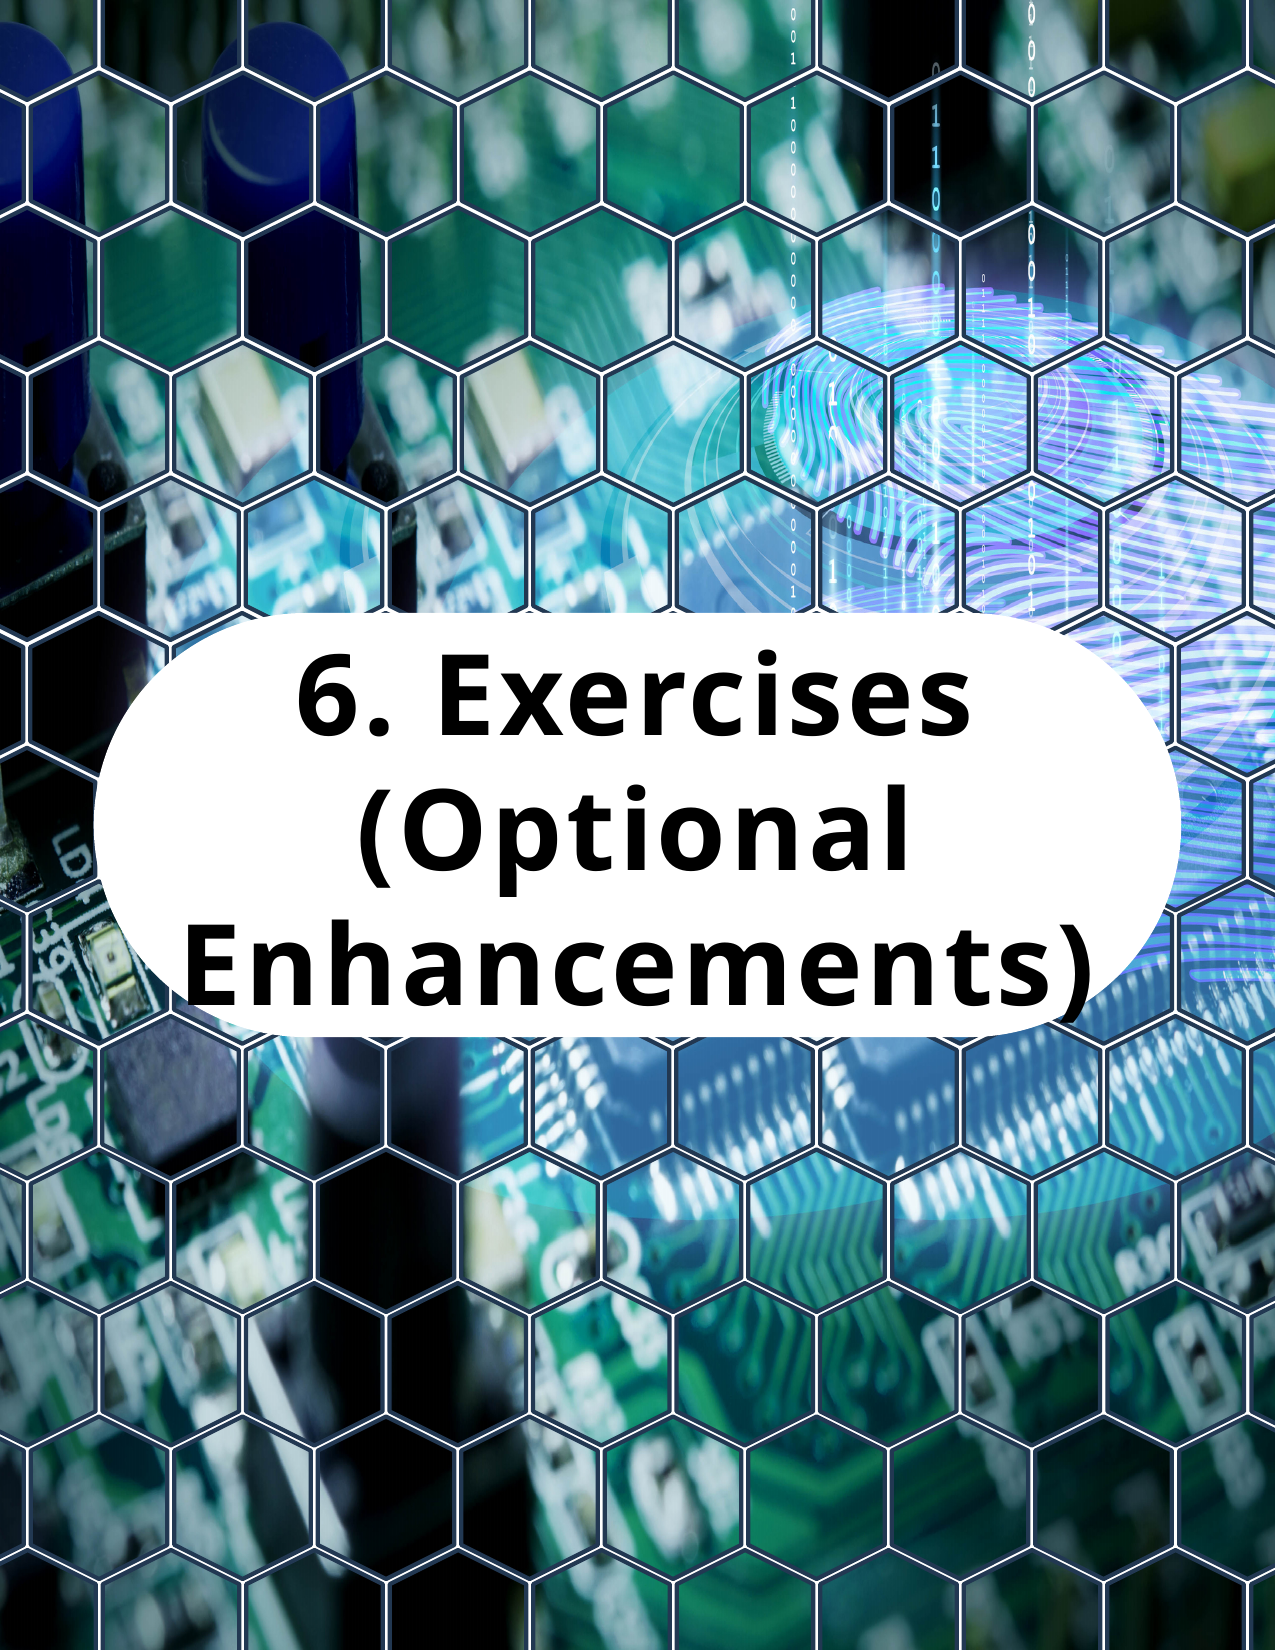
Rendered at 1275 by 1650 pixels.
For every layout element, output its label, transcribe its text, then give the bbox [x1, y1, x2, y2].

text_box [171, 993, 263, 1046]
text_box [0, 633, 26, 756]
text_box [674, 0, 816, 102]
text_box [459, 340, 601, 507]
text_box [1105, 475, 1246, 642]
text_box [0, 745, 170, 1046]
text_box [1249, 227, 1275, 351]
text_box [961, 475, 1103, 630]
text_box [316, 340, 457, 507]
text_box [818, 205, 959, 372]
text_box [172, 70, 314, 237]
text_box [818, 0, 959, 102]
text_box [1249, 497, 1275, 621]
text_box [818, 475, 959, 610]
text_box [316, 70, 457, 237]
text_box [0, 362, 26, 486]
text_box [1249, 0, 1275, 81]
text_box [244, 0, 385, 102]
text_box [746, 70, 888, 237]
text_box [961, 205, 1103, 372]
text_box [28, 340, 170, 507]
text_box [244, 205, 385, 372]
text_box [1176, 611, 1275, 778]
text_box [674, 205, 816, 372]
text_box [459, 70, 601, 237]
text_box [890, 340, 1031, 507]
text_box [243, 475, 385, 615]
text_box [531, 205, 672, 372]
text_box [1055, 745, 1275, 1046]
text_box [28, 70, 170, 237]
text_box [1033, 340, 1175, 507]
text_box [818, 1014, 1275, 1650]
text_box [171, 611, 254, 657]
text_box [531, 475, 672, 610]
text_box [387, 475, 529, 610]
text_box [804, 1040, 829, 1046]
text_box [1105, 205, 1246, 372]
text_box [1062, 611, 1174, 746]
text_box [674, 475, 816, 610]
text_box [961, 0, 1103, 102]
text_box [1177, 340, 1275, 507]
text_box [746, 340, 888, 507]
text_box 6. Exercises (Optional Enhancements) [91, 610, 1184, 1040]
text_box [172, 340, 313, 507]
text_box [0, 92, 26, 216]
text_box [28, 611, 169, 777]
text_box [0, 1014, 1246, 1650]
text_box [603, 340, 744, 507]
text_box [100, 0, 242, 102]
text_box [1105, 0, 1246, 102]
text_box [100, 205, 241, 372]
text_box [1177, 70, 1275, 237]
text_box [1033, 70, 1175, 237]
text_box [387, 205, 529, 372]
text_box [603, 70, 744, 237]
text_box [387, 0, 529, 102]
text_box [0, 475, 98, 642]
text_box [531, 0, 672, 102]
text_box [0, 0, 98, 102]
text_box [100, 475, 241, 642]
text_box [890, 70, 1031, 237]
text_box [0, 205, 98, 372]
